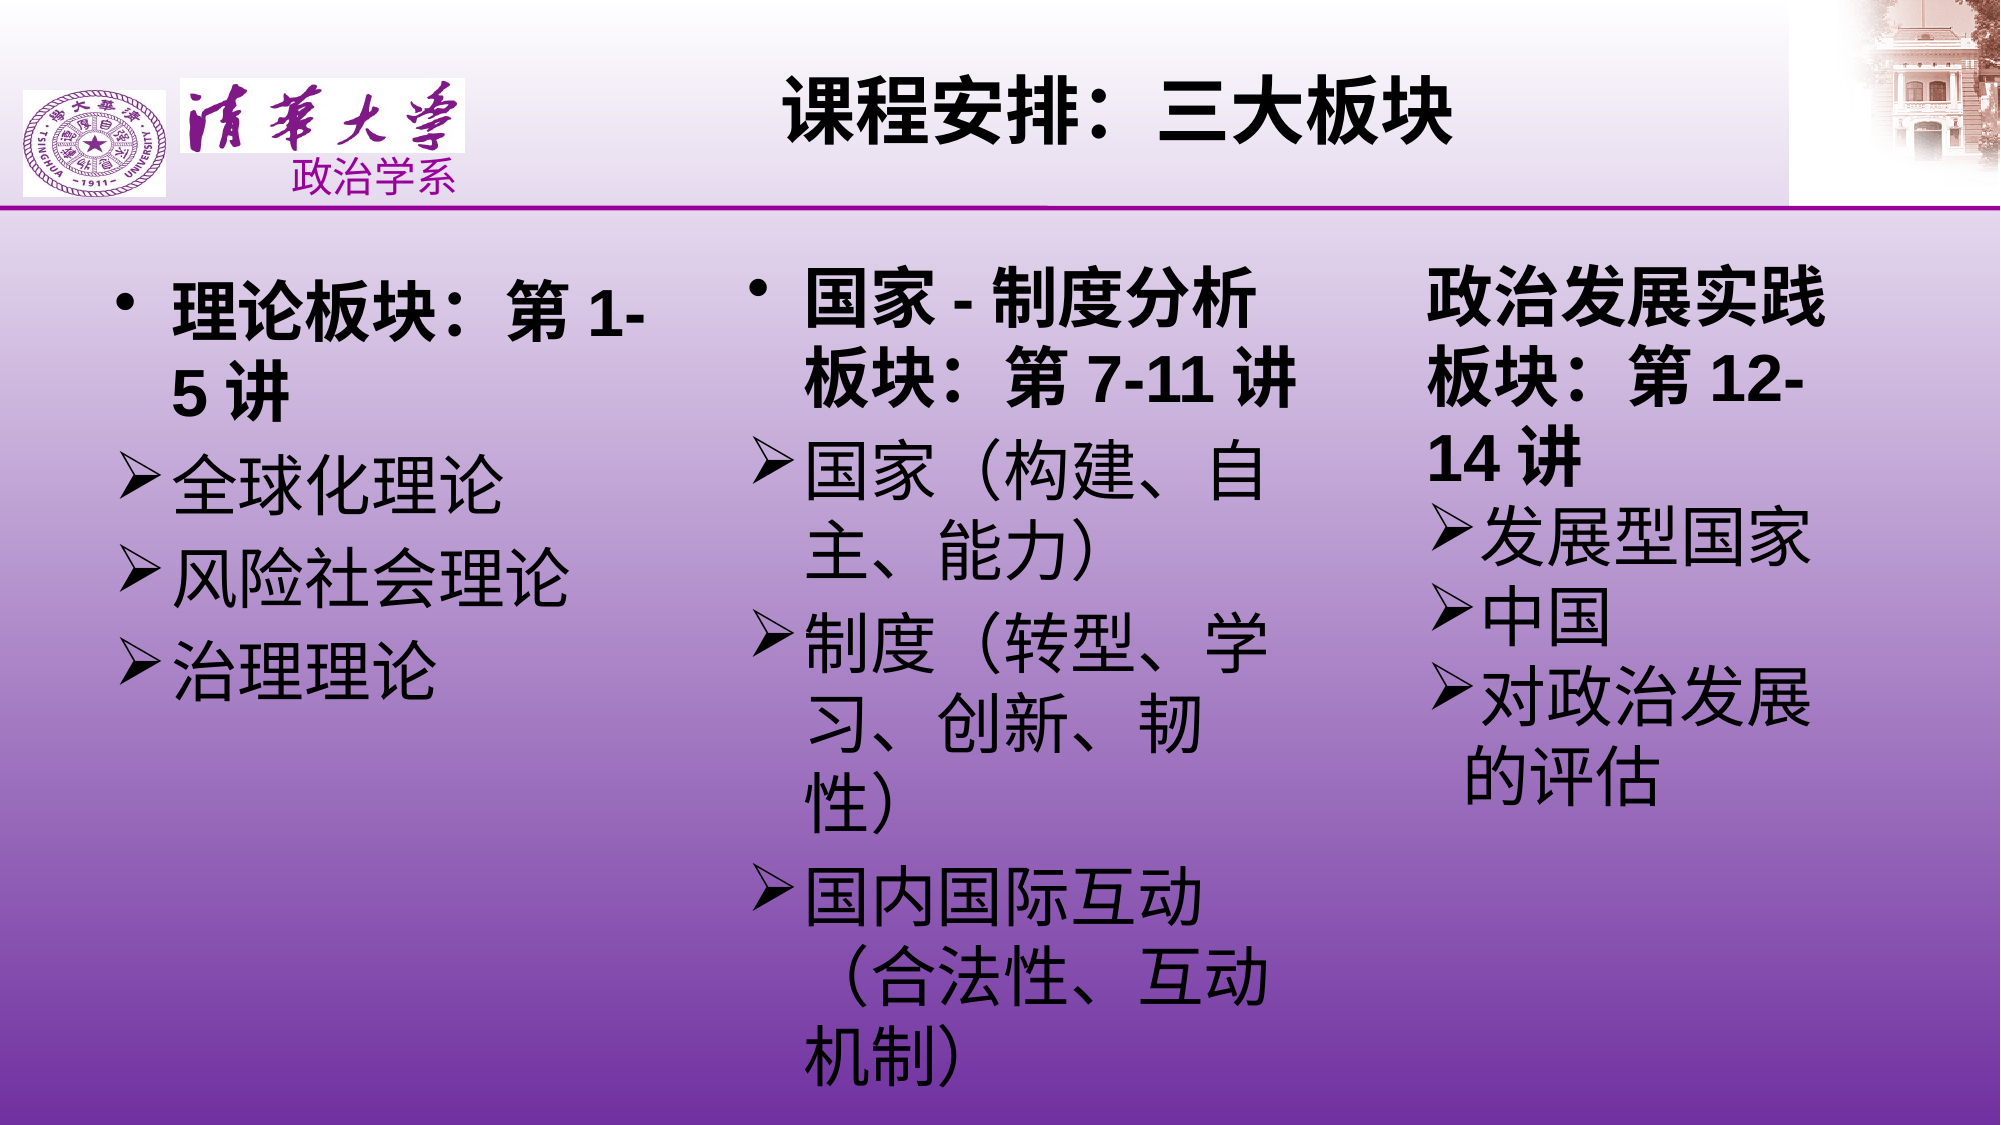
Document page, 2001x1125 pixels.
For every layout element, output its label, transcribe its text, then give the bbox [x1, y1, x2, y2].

picture [23, 90, 166, 197]
title 课程安排：三大板块 [496, 45, 1741, 173]
text_box 政治发展实践板块：第12-14讲 发展型国家 中国 对政治发展的评估 [1411, 247, 1848, 903]
picture [1789, 0, 2000, 205]
picture [180, 78, 465, 153]
list 国家-制度分析板块：第7-11讲 国家（构建、自主、能力） 制度（转型、学习、创新、韧性） 国内国际互动（合法性、互动机制） [732, 247, 1324, 1026]
list 理论板块：第1-5讲 全球化理论 风险社会理论 治理理论 [99, 262, 692, 1005]
